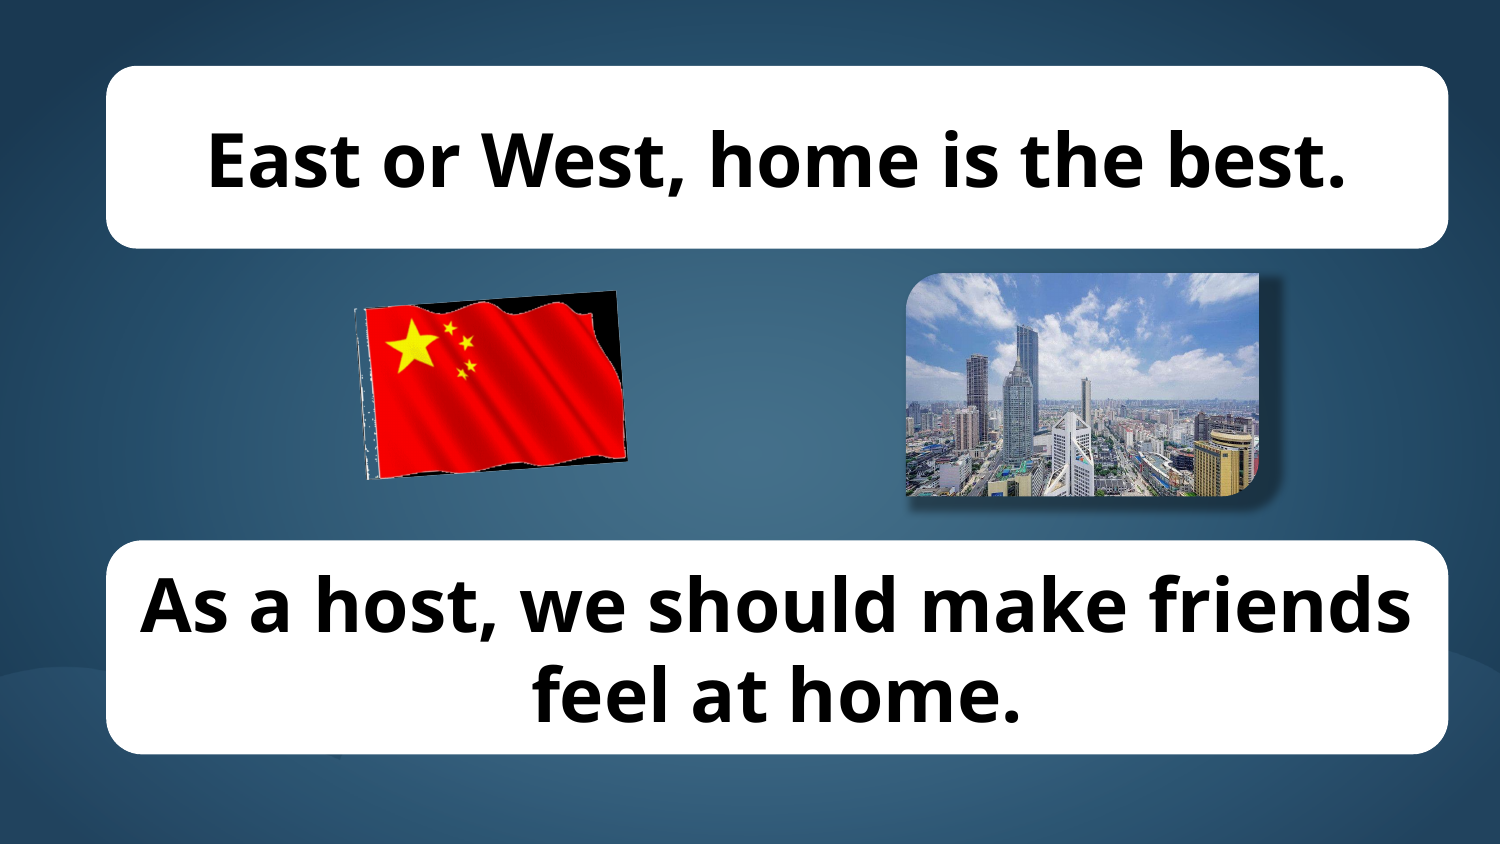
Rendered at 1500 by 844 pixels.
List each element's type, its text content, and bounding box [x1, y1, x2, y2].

picture [0, 0, 1500, 844]
text_box East or West, home is the best. [106, 65, 1449, 249]
text_box As a host, we should make friends feel at home. [106, 540, 1449, 755]
